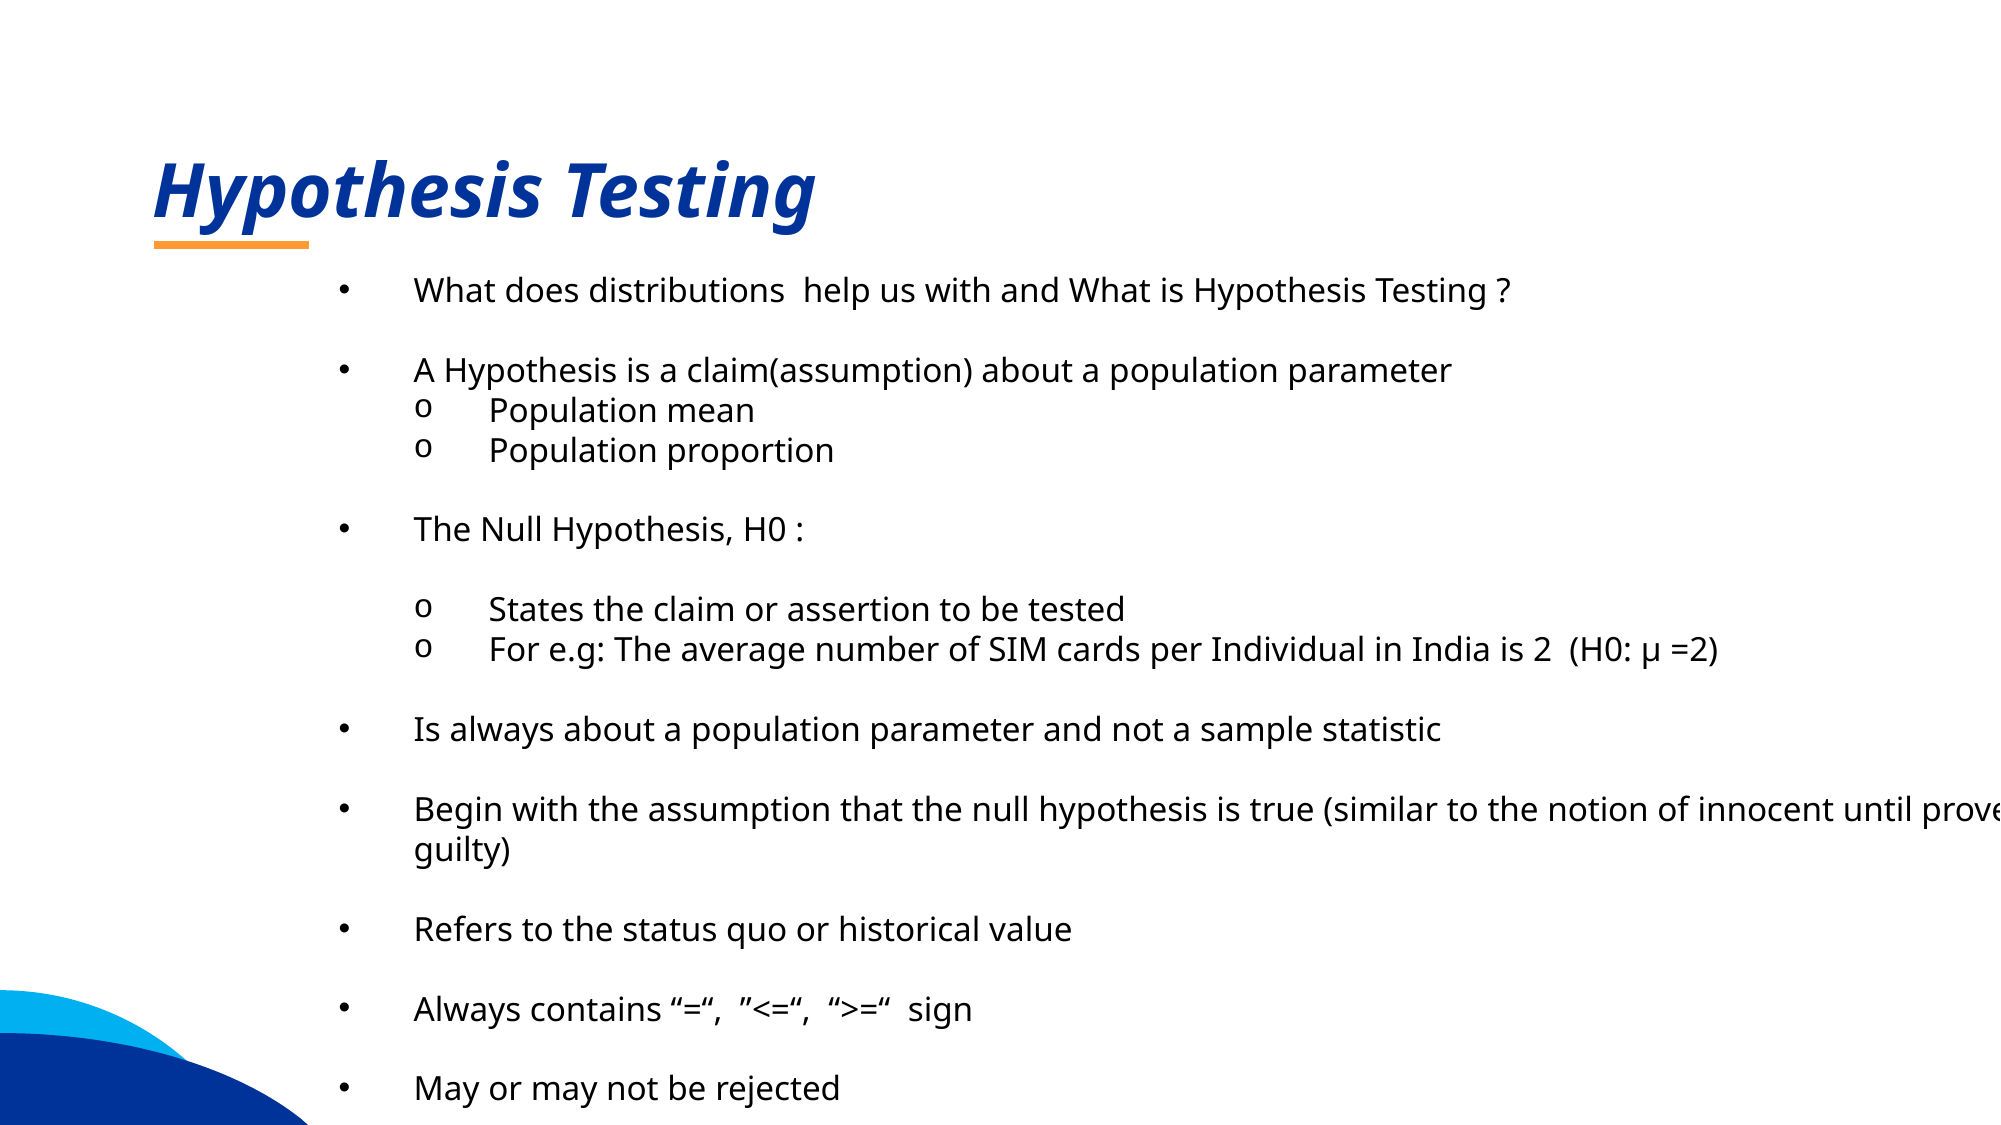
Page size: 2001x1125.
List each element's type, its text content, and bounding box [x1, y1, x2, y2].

text_box What does distributions help us with and What is Hypothesis Testing ? A Hypothesis is a claim(assumption) about a population parameter Population mean Population proportion The Null Hypothesis, H0 : States the claim or assertion to be tested For e.g: The average number of SIM cards per Individual in India is 2 (H0: µ =2) Is always about a population parameter and not a sample statistic Begin with the assumption that the null hypothesis is true (similar to the notion of innocent until proven guilty) Refers to the status quo or historical value Always contains “=“, ”<=“, “>=“ sign May or may not be rejected [323, 261, 2000, 1115]
text_box Hypothesis Testing [138, 135, 1410, 241]
